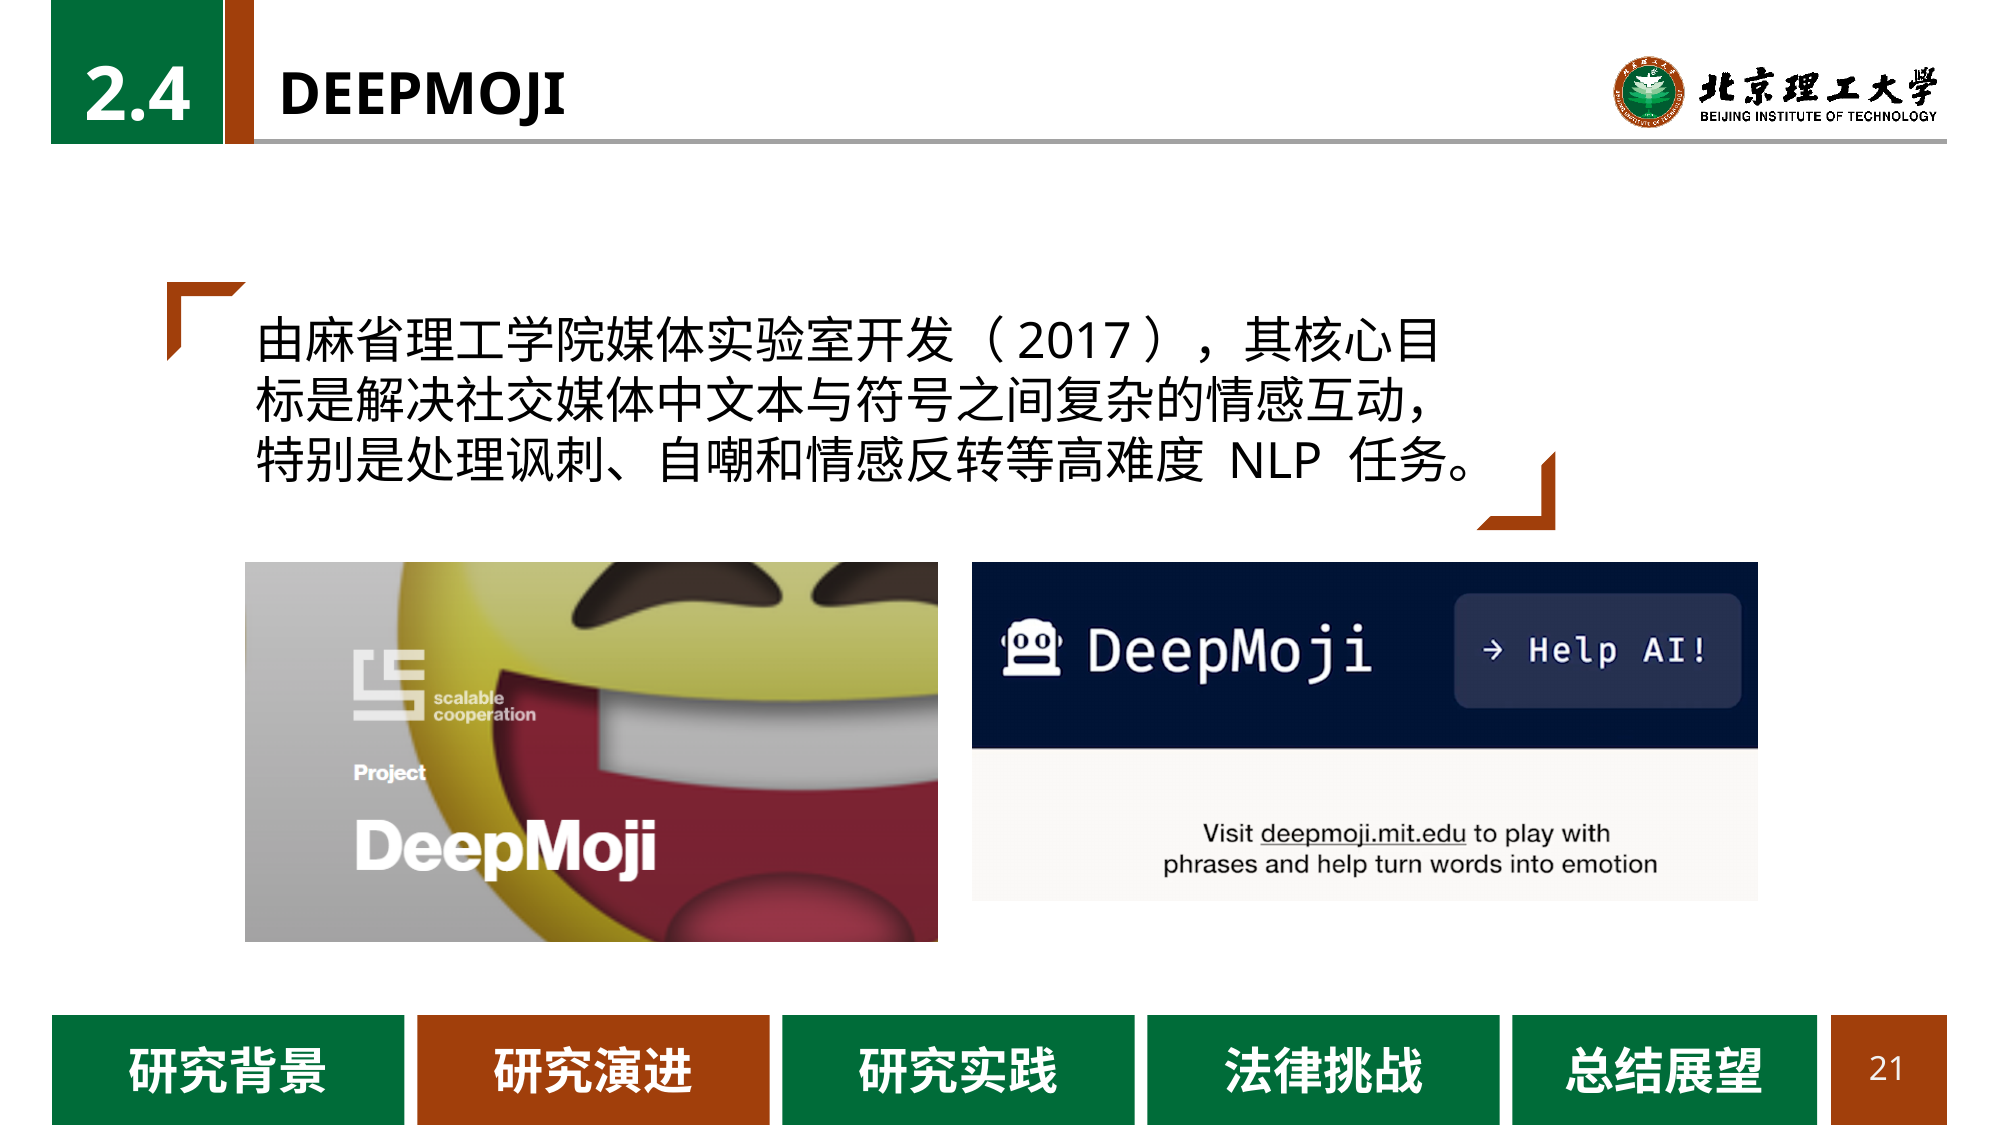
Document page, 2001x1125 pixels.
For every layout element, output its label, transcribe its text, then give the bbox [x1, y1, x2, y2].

text_box [1476, 451, 1556, 531]
title DEEPMOJI [263, 56, 1682, 136]
text_box 2.4 [58, 38, 218, 144]
picture [1682, 56, 1937, 128]
picture [972, 562, 1758, 902]
picture [245, 562, 938, 942]
text_box 由麻省理工学院媒体实验室开发（2017），其核心目标是解决社交媒体中文本与符号之间复杂的情感互动，特别是处理讽刺、自嘲和情感反转等高难度 NLP 任务。 [240, 301, 1465, 497]
text_box [167, 282, 246, 361]
